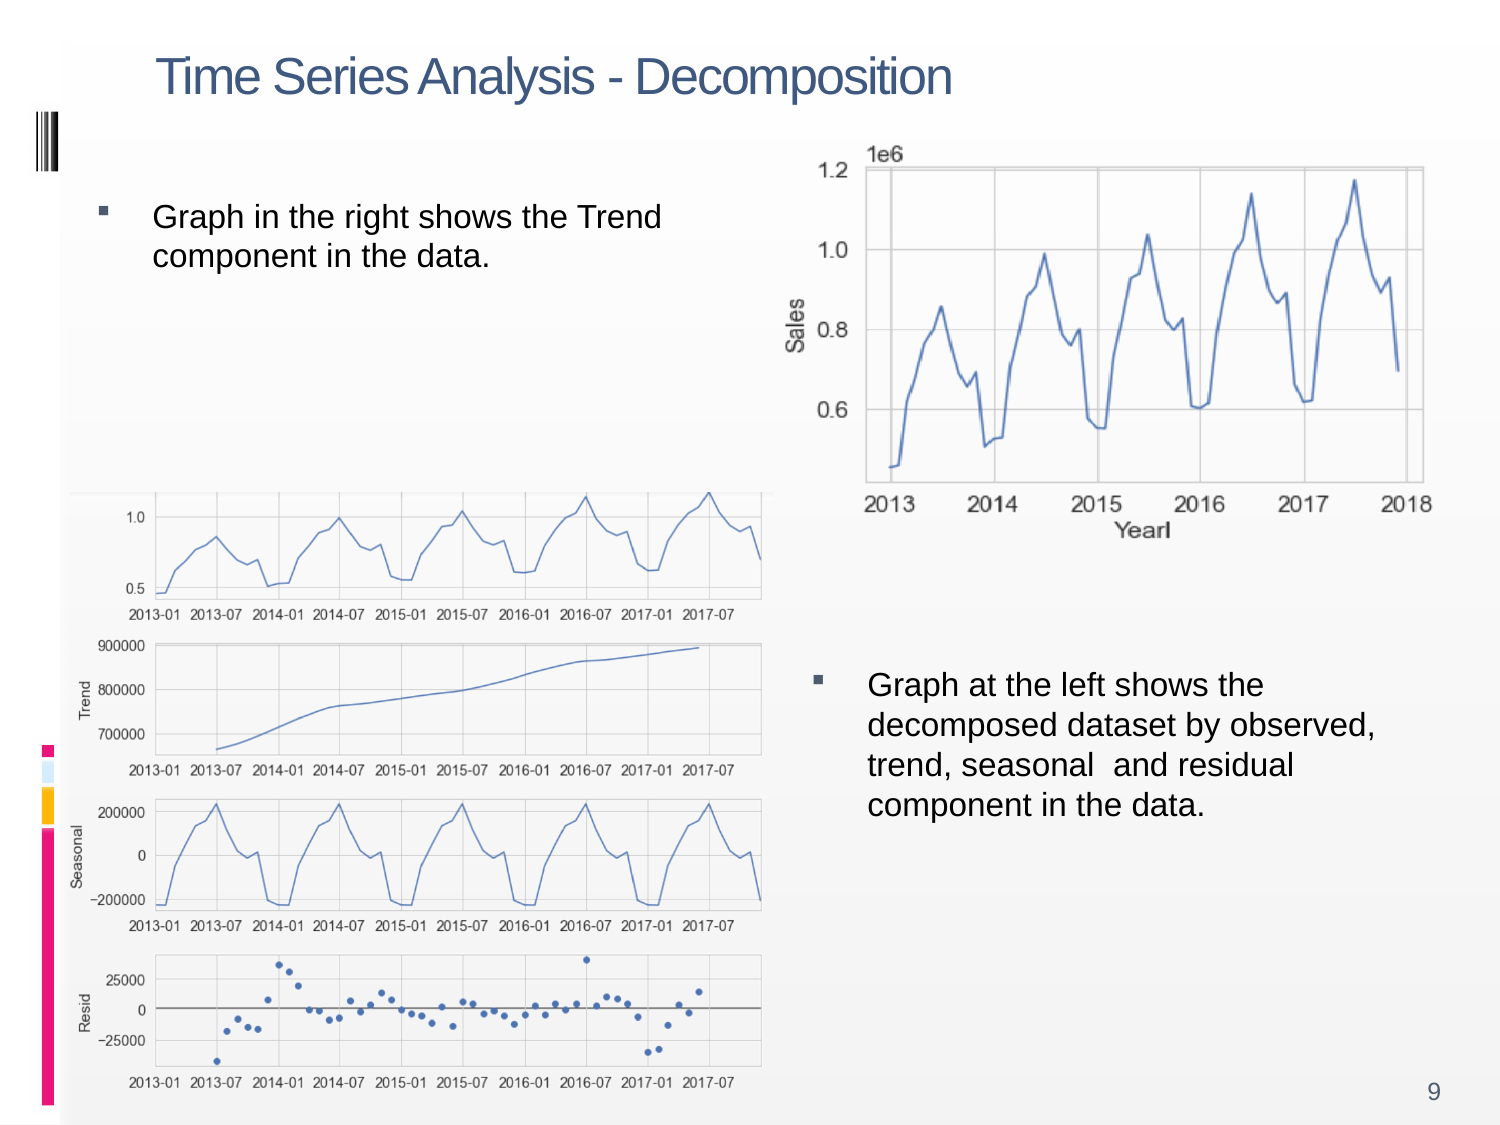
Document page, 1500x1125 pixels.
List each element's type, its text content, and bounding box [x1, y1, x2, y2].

picture [772, 144, 1446, 549]
picture [69, 491, 774, 1096]
title Time Series Analysis - Decomposition [140, 35, 1428, 141]
slide_number 9 [1412, 1052, 1488, 1113]
text_box Graph at the left shows the decomposed dataset by observed, trend, seasonal and residual component in the data. [785, 656, 1418, 1020]
list Graph in the right shows the Trend component in the data. [70, 187, 750, 434]
